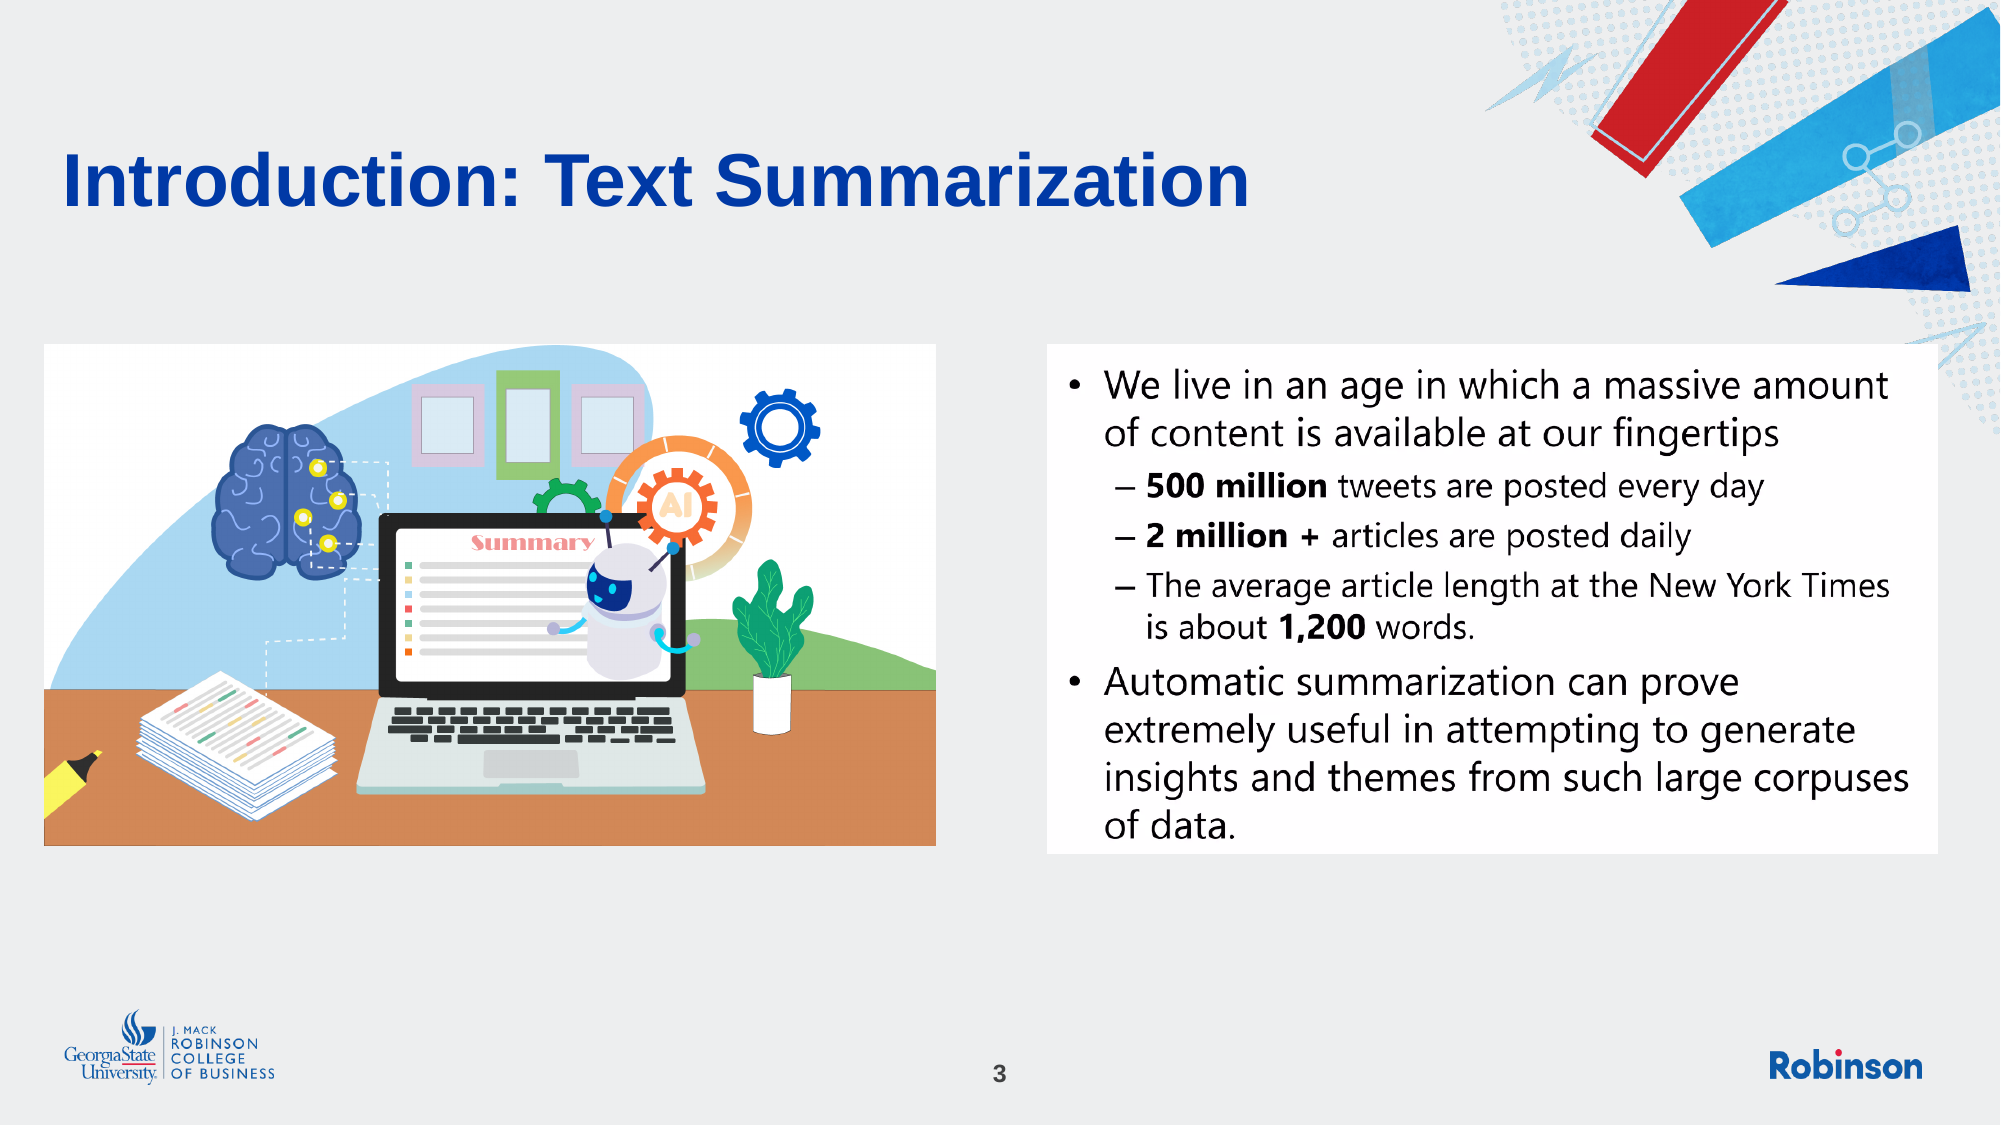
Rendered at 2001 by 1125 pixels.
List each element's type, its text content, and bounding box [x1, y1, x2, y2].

title Introduction: Text Summarization [62, 141, 1938, 223]
slide_number ‹#› [774, 1042, 1225, 1103]
picture [64, 1009, 274, 1085]
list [1046, 344, 1938, 854]
picture [1471, 0, 2001, 491]
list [44, 344, 936, 846]
picture [1770, 1049, 1922, 1079]
